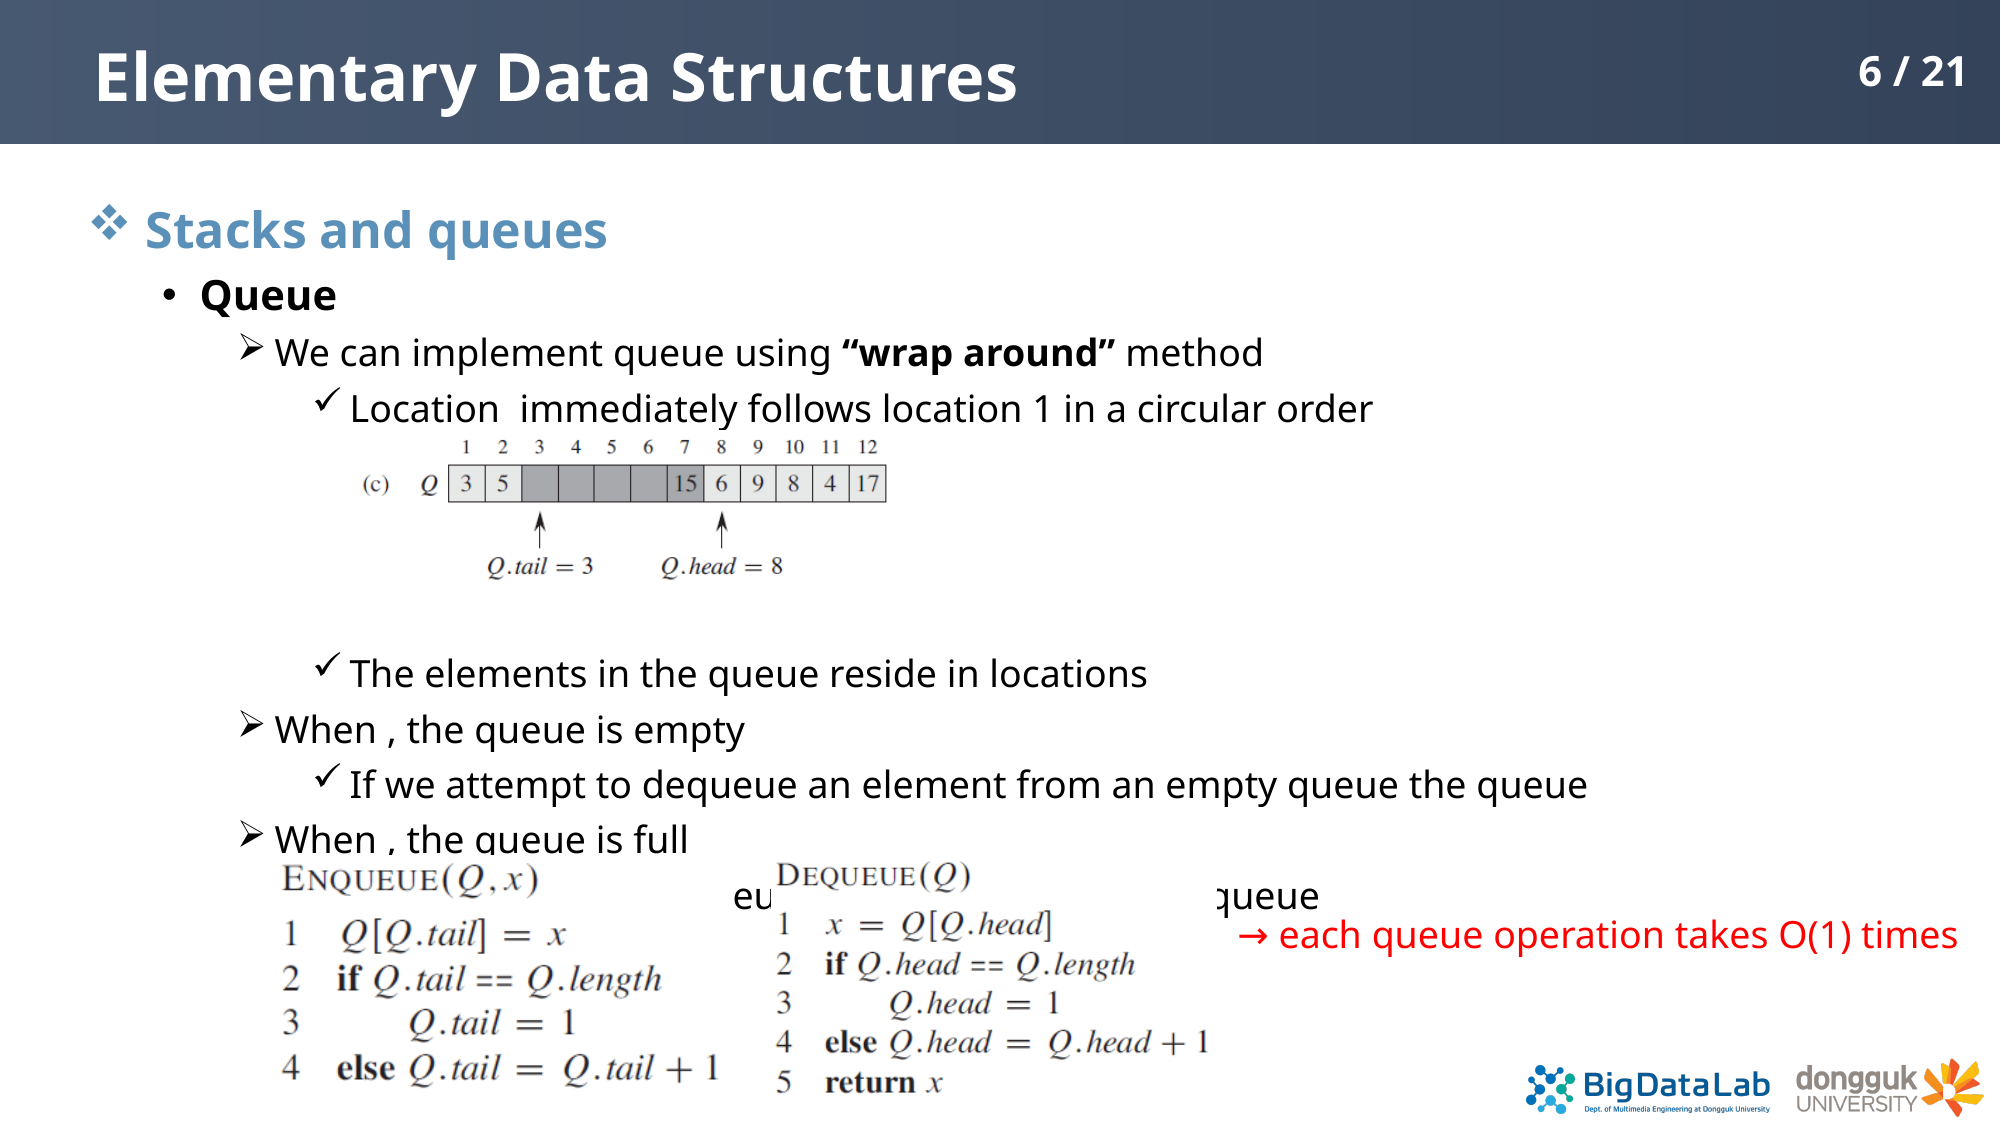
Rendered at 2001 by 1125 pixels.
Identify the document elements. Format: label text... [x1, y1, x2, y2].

text_box → each queue operation takes O(1) times [1222, 903, 1978, 964]
picture [356, 430, 892, 584]
slide_number 6 / 21 [1769, 21, 1984, 126]
picture [275, 855, 731, 1091]
picture [771, 854, 1217, 1099]
picture [1526, 1065, 1770, 1114]
title Elementary Data Structures [78, 21, 1935, 128]
